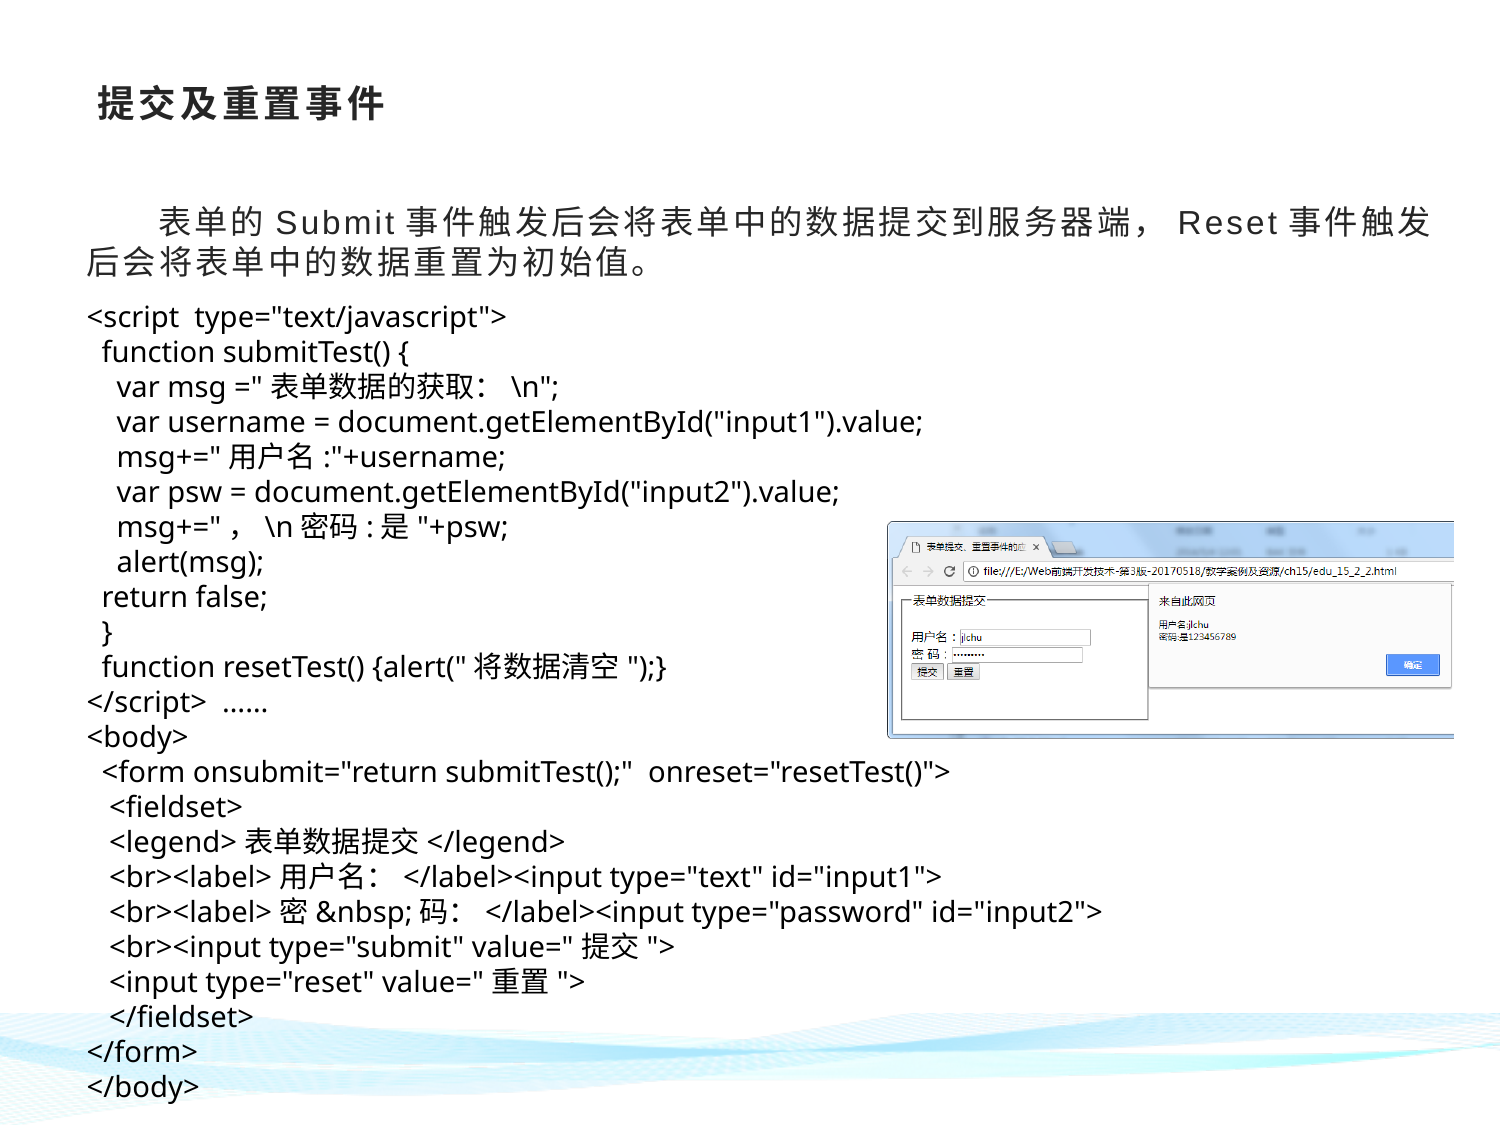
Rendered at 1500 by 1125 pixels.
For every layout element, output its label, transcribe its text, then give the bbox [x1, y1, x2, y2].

picture [0, 1013, 1500, 1125]
list 表单的Submit事件触发后会将表单中的数据提交到服务器端，Reset事件触发后会将表单中的数据重置为初始值。 [71, 193, 1472, 291]
title 提交及重置事件 [82, 72, 1418, 146]
text_box <script type="text/javascript"> function submitTest() { var msg ="表单数据的获取：\n"; var username = document.getElementById("input1").value; msg+="用户名:"+username; var psw = document.getElementById("input2").value; msg+="，\n密码:是"+psw; alert(msg); return false; } function resetTest() {alert("将数据清空");} </script> …… <body> <form onsubmit="return submitTest();" onreset="resetTest()"> <fieldset> <legend>表单数据提交</legend> <br><label>用户名：</label><input type="text" id="input1"> <br><label>密&nbsp;码：</label><input type="password" id="input2"> <br><input type="submit" value="提交"> <input type="reset" value="重置"> </fieldset> </form> </body> [71, 291, 1472, 804]
picture [887, 521, 1454, 739]
